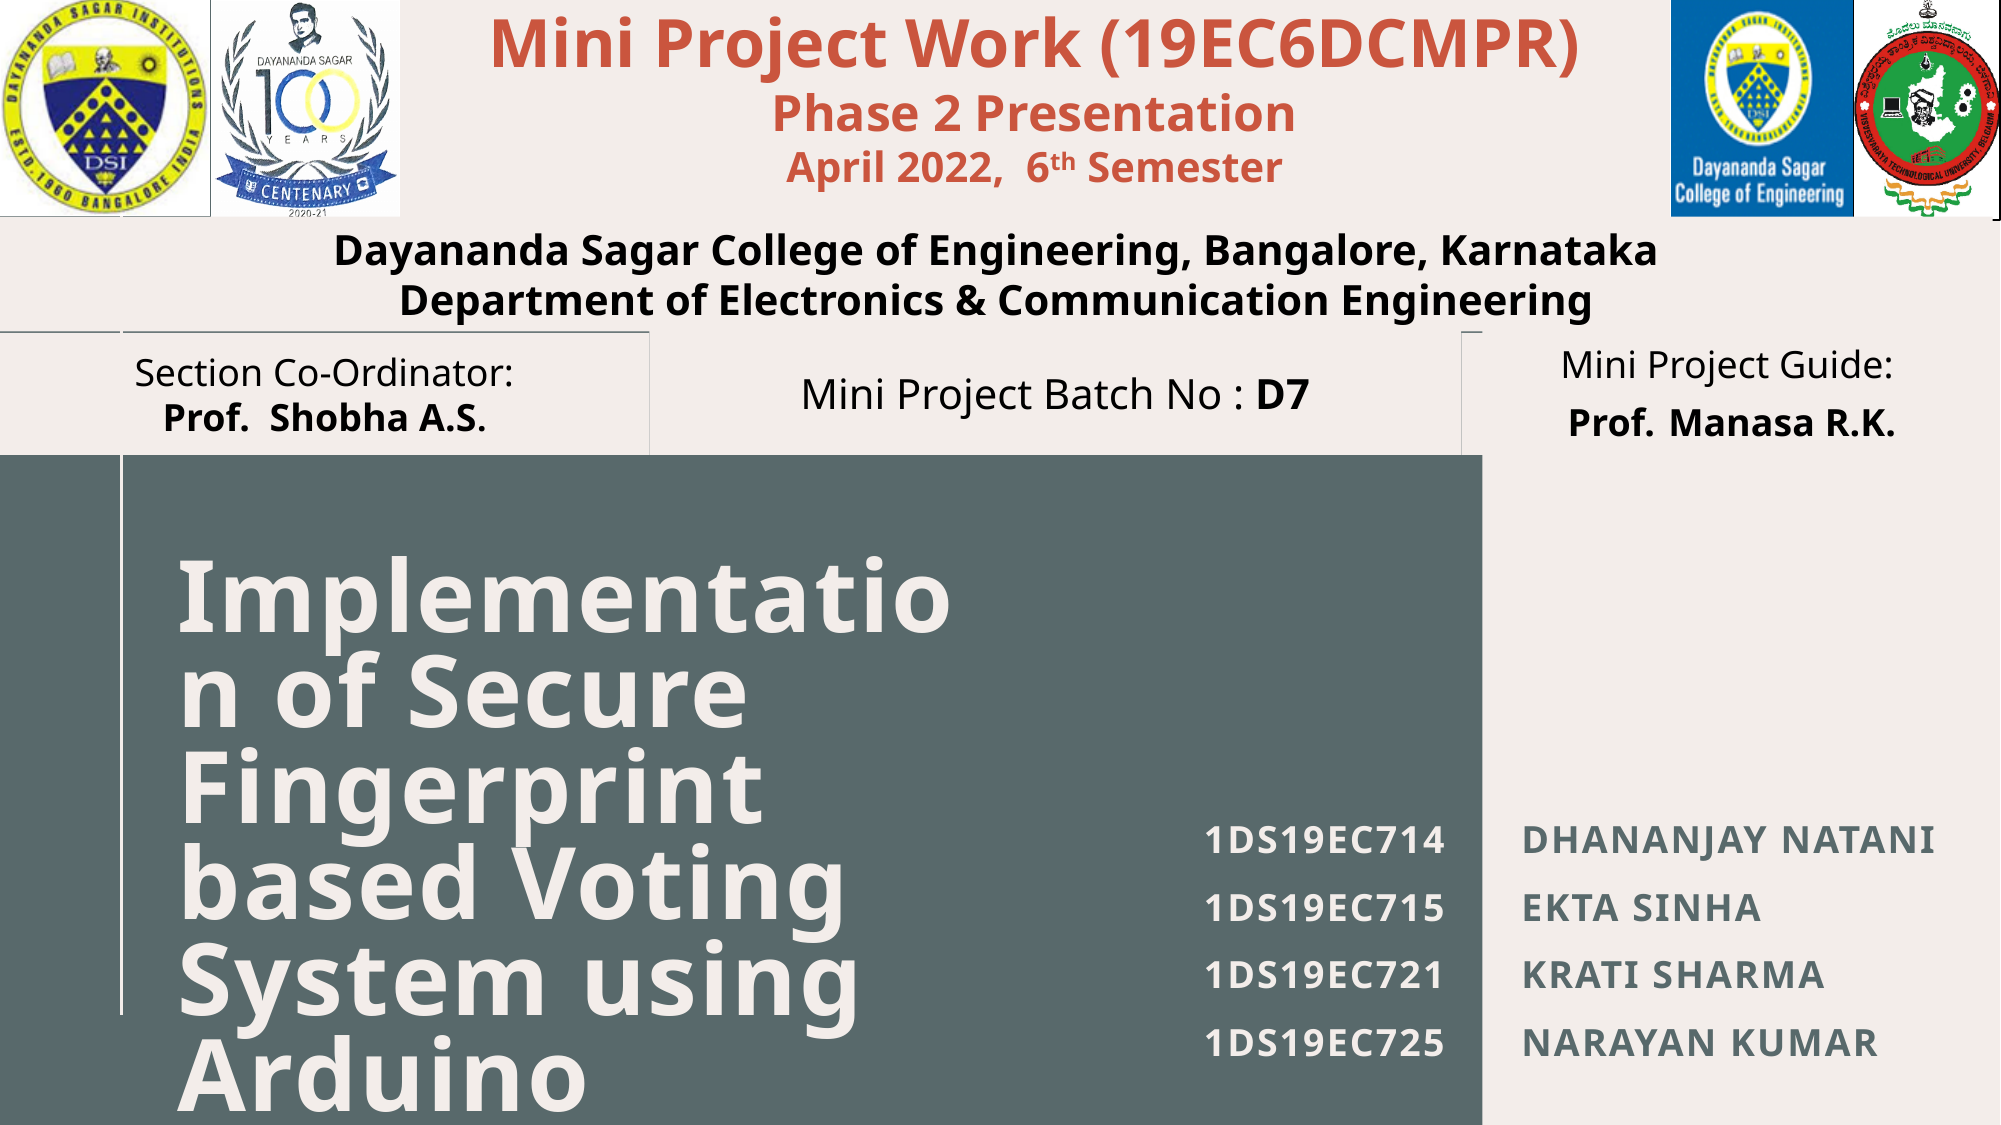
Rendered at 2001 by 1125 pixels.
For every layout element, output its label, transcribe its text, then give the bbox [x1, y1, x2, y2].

text_box Section Co-Ordinator: Prof. Shobha A.S. [0, 333, 648, 456]
list Dhananjay Natani Ekta Sinha Krati Sharma Narayan Kumar [1506, 781, 1960, 1077]
title Implementation of Secure Fingerprint based Voting System using Arduino [163, 646, 1016, 1040]
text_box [0, 0, 2000, 333]
text_box Mini Project Batch No : D7 [648, 333, 1462, 456]
text_box Mini Project Guide: Prof. Manasa R.K. [1462, 333, 2000, 456]
list 1DS19EC714 1DS19EC715 1DS19EC721 1DS19EC725 [1103, 781, 1506, 1077]
